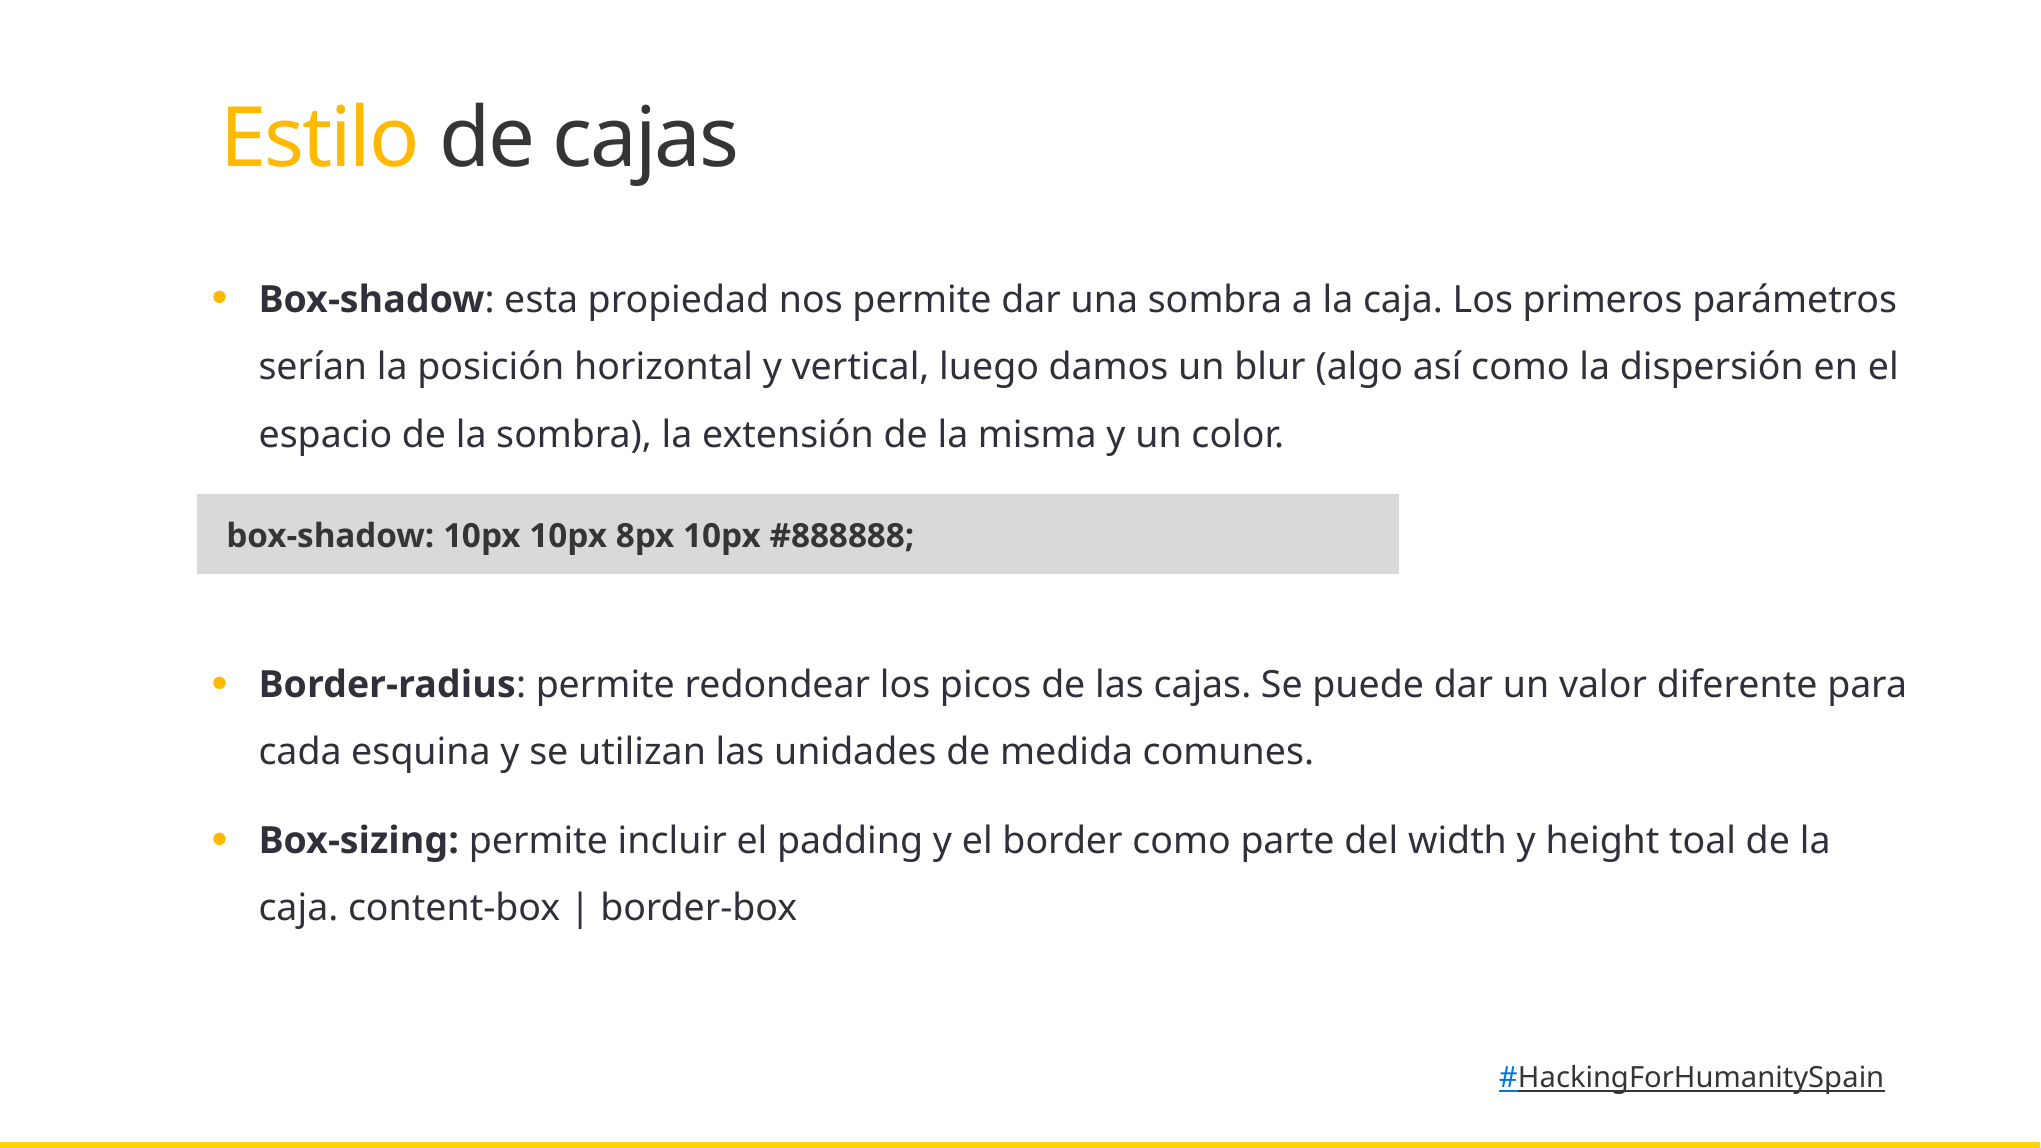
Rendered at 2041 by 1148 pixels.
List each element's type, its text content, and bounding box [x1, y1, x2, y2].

text_box box-shadow: 10px 10px 8px 10px #888888; [196, 493, 1399, 574]
text_box #HackingForHumanitySpain [1468, 1040, 1947, 1113]
text_box Box-shadow: esta propiedad nos permite dar una sombra a la caja. Los primeros parámetros serían la posición horizontal y vertical, luego damos un blur (algo así como la dispersión en el espacio de la sombra), la extensión de la misma y un color. [196, 244, 1932, 462]
text_box Estilo de cajas [196, 79, 1724, 231]
text_box [0, 1141, 2041, 1148]
text_box Border-radius: permite redondear los picos de las cajas. Se puede dar un valor diferente para cada esquina y se utilizan las unidades de medida comunes. Box-sizing: permite incluir el padding y el border como parte del width y height toal de la caja. content-box | border-box [196, 630, 1932, 936]
